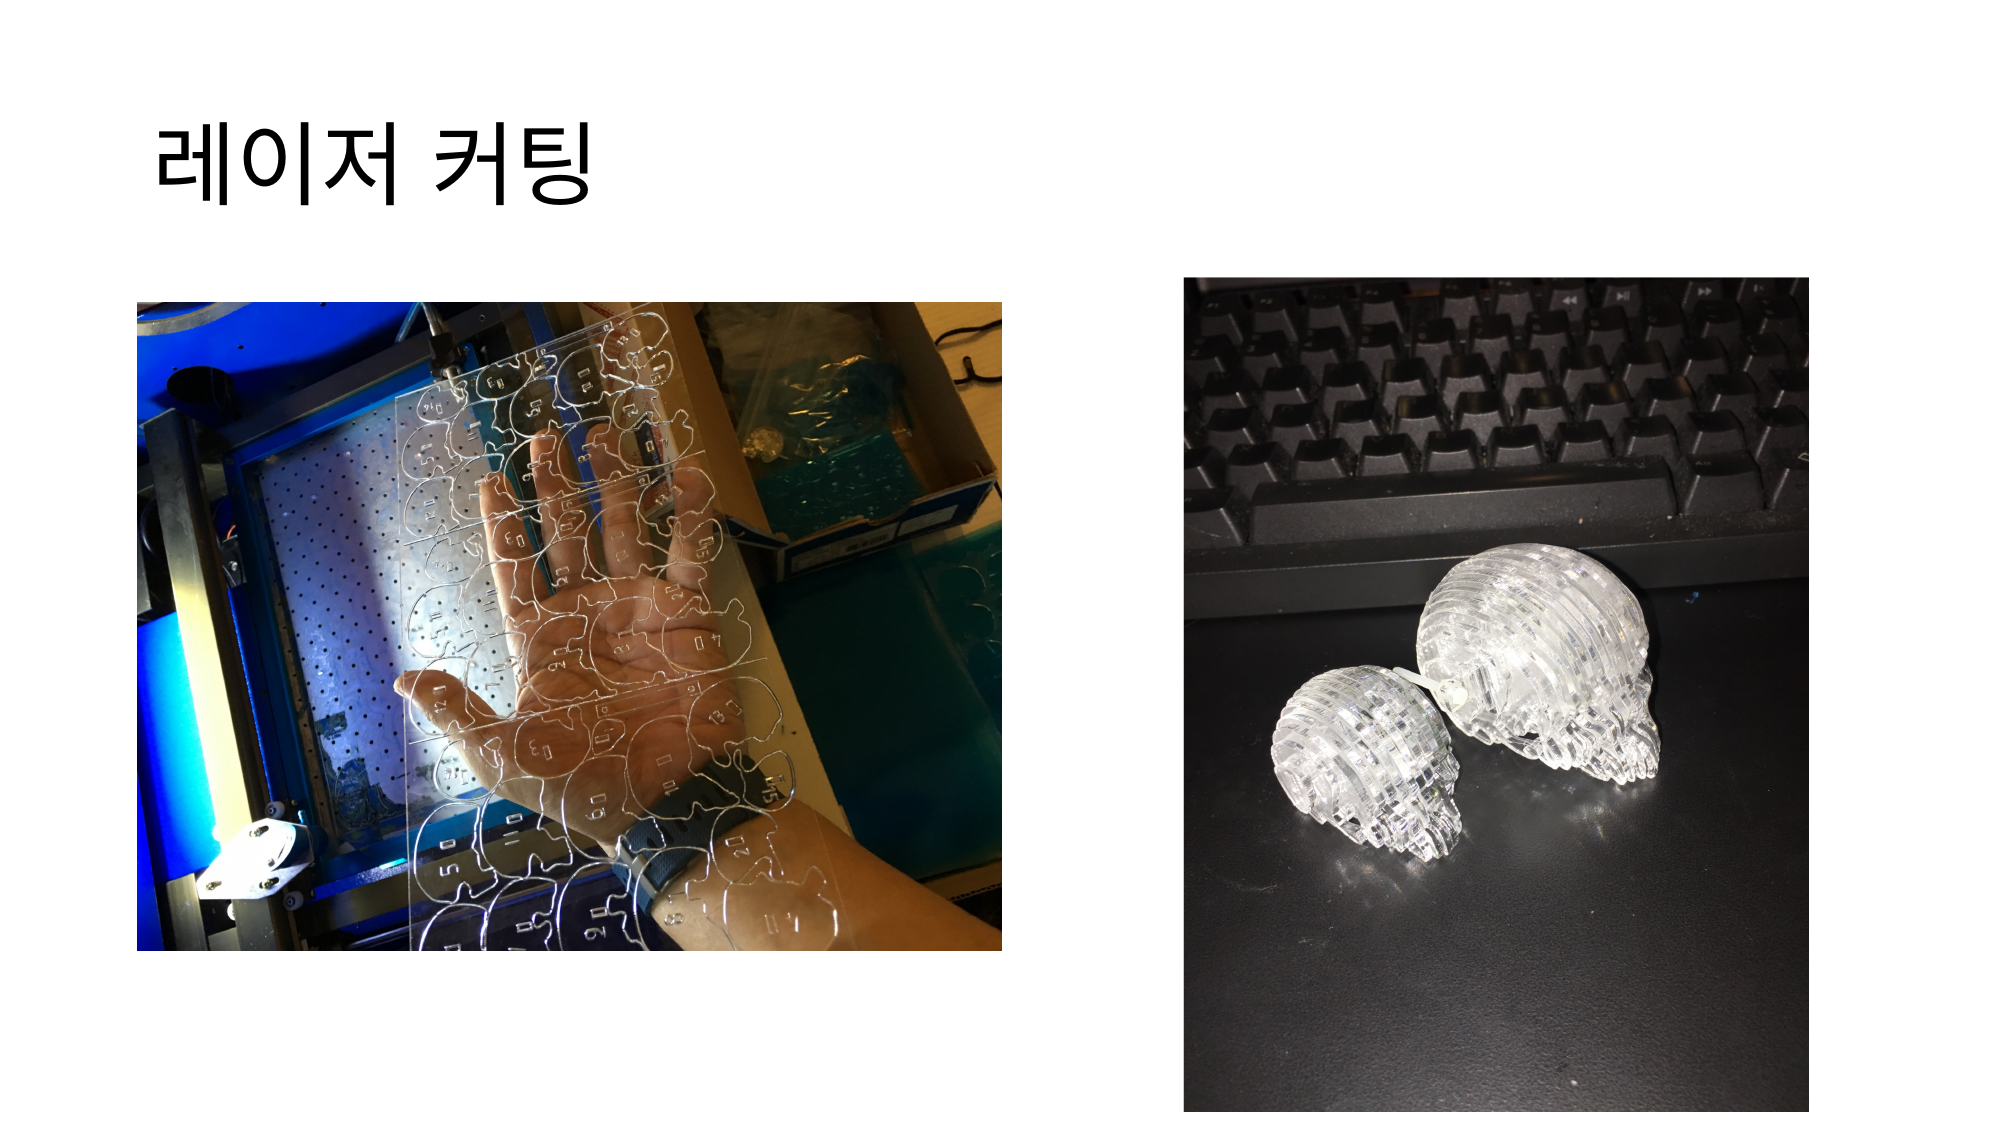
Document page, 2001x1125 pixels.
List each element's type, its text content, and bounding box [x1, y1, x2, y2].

title 레이저 커팅 [137, 59, 1863, 278]
picture [1078, 279, 1914, 1111]
picture [137, 302, 1002, 951]
